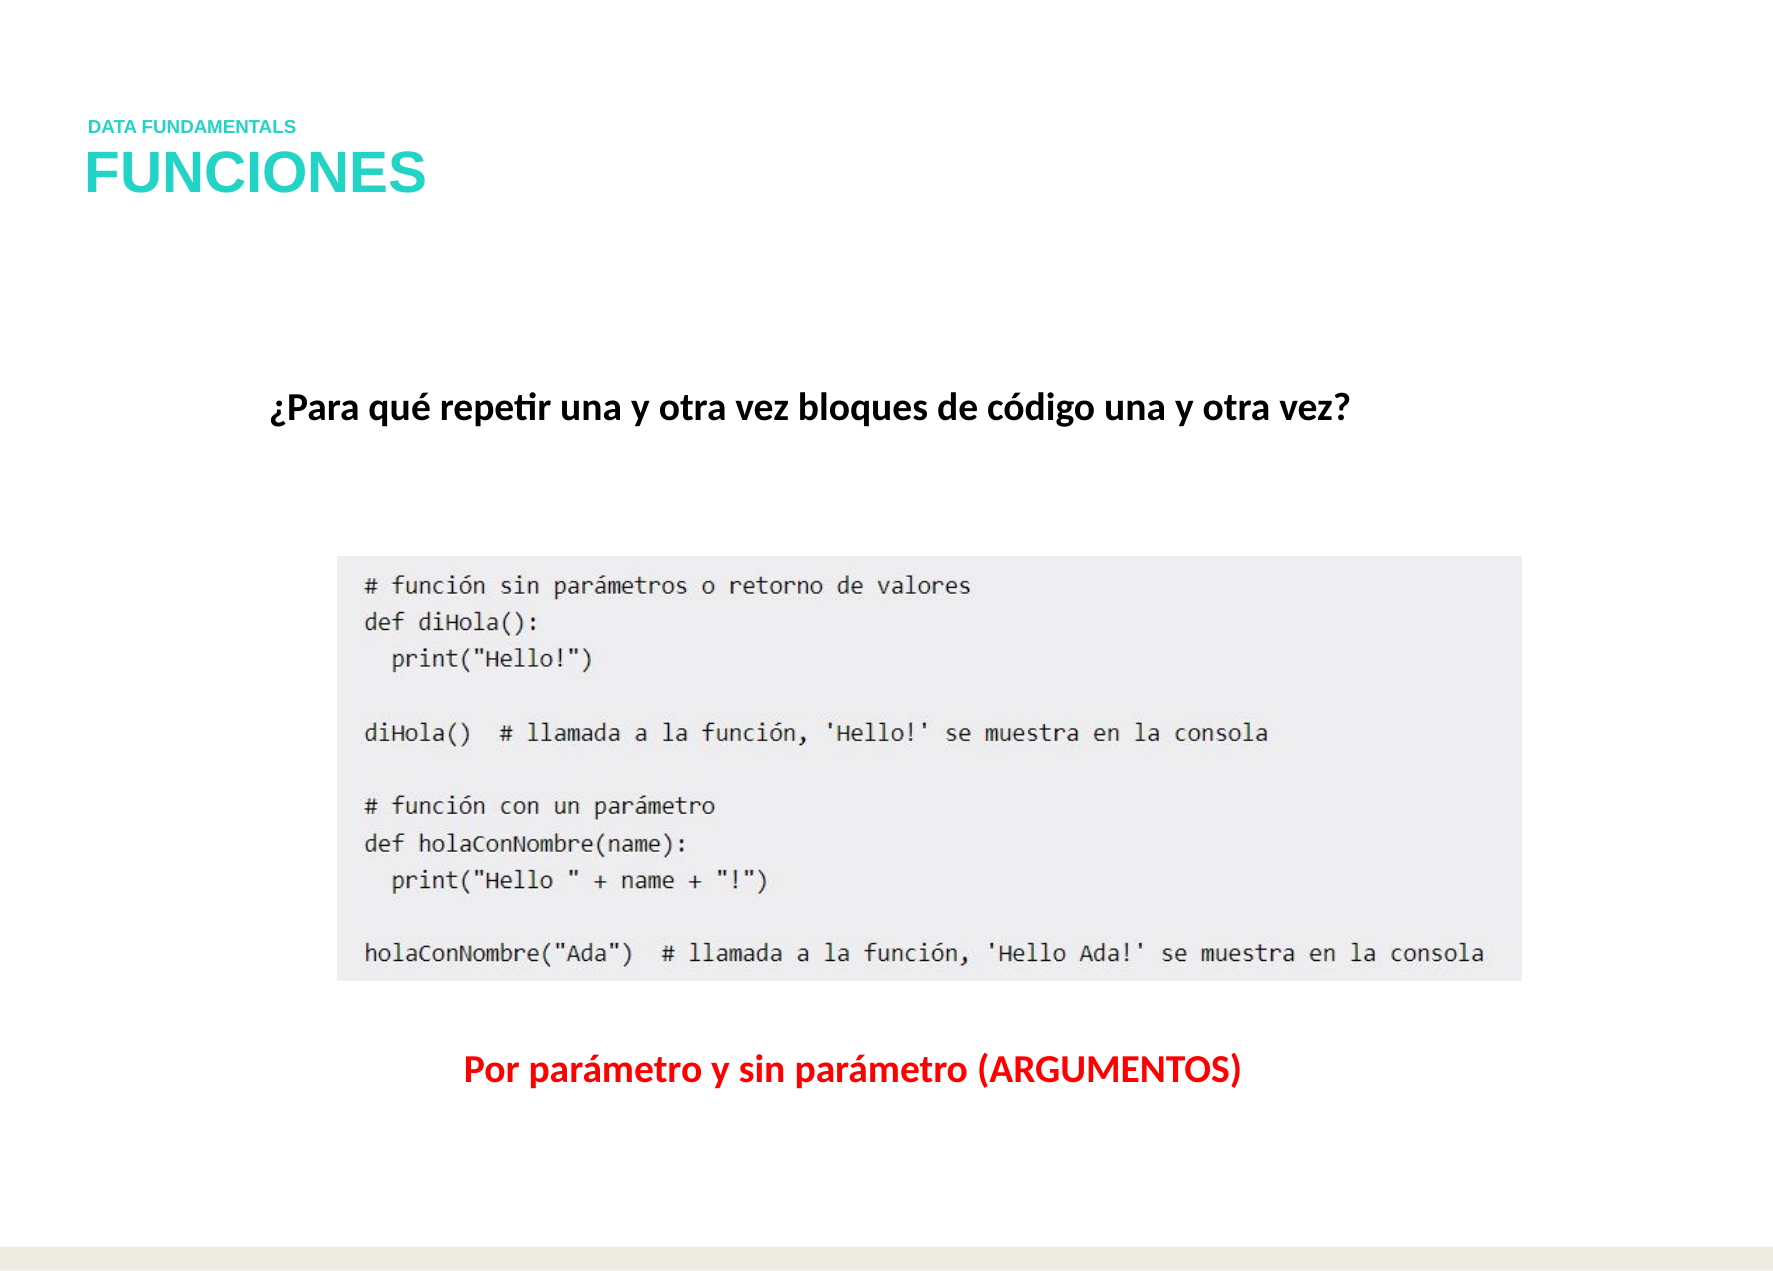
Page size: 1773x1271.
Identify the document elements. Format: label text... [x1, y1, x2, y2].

picture [337, 555, 1522, 981]
text_box DATA FUNDAMENTALS [85, 113, 299, 138]
title FUNCIONES [82, 131, 431, 347]
text_box ¿Para qué repetir una y otra vez bloques de código una y otra vez? [266, 378, 1354, 428]
text_box Por parámetro y sin parámetro (ARGUMENTOS) [461, 1040, 1245, 1091]
